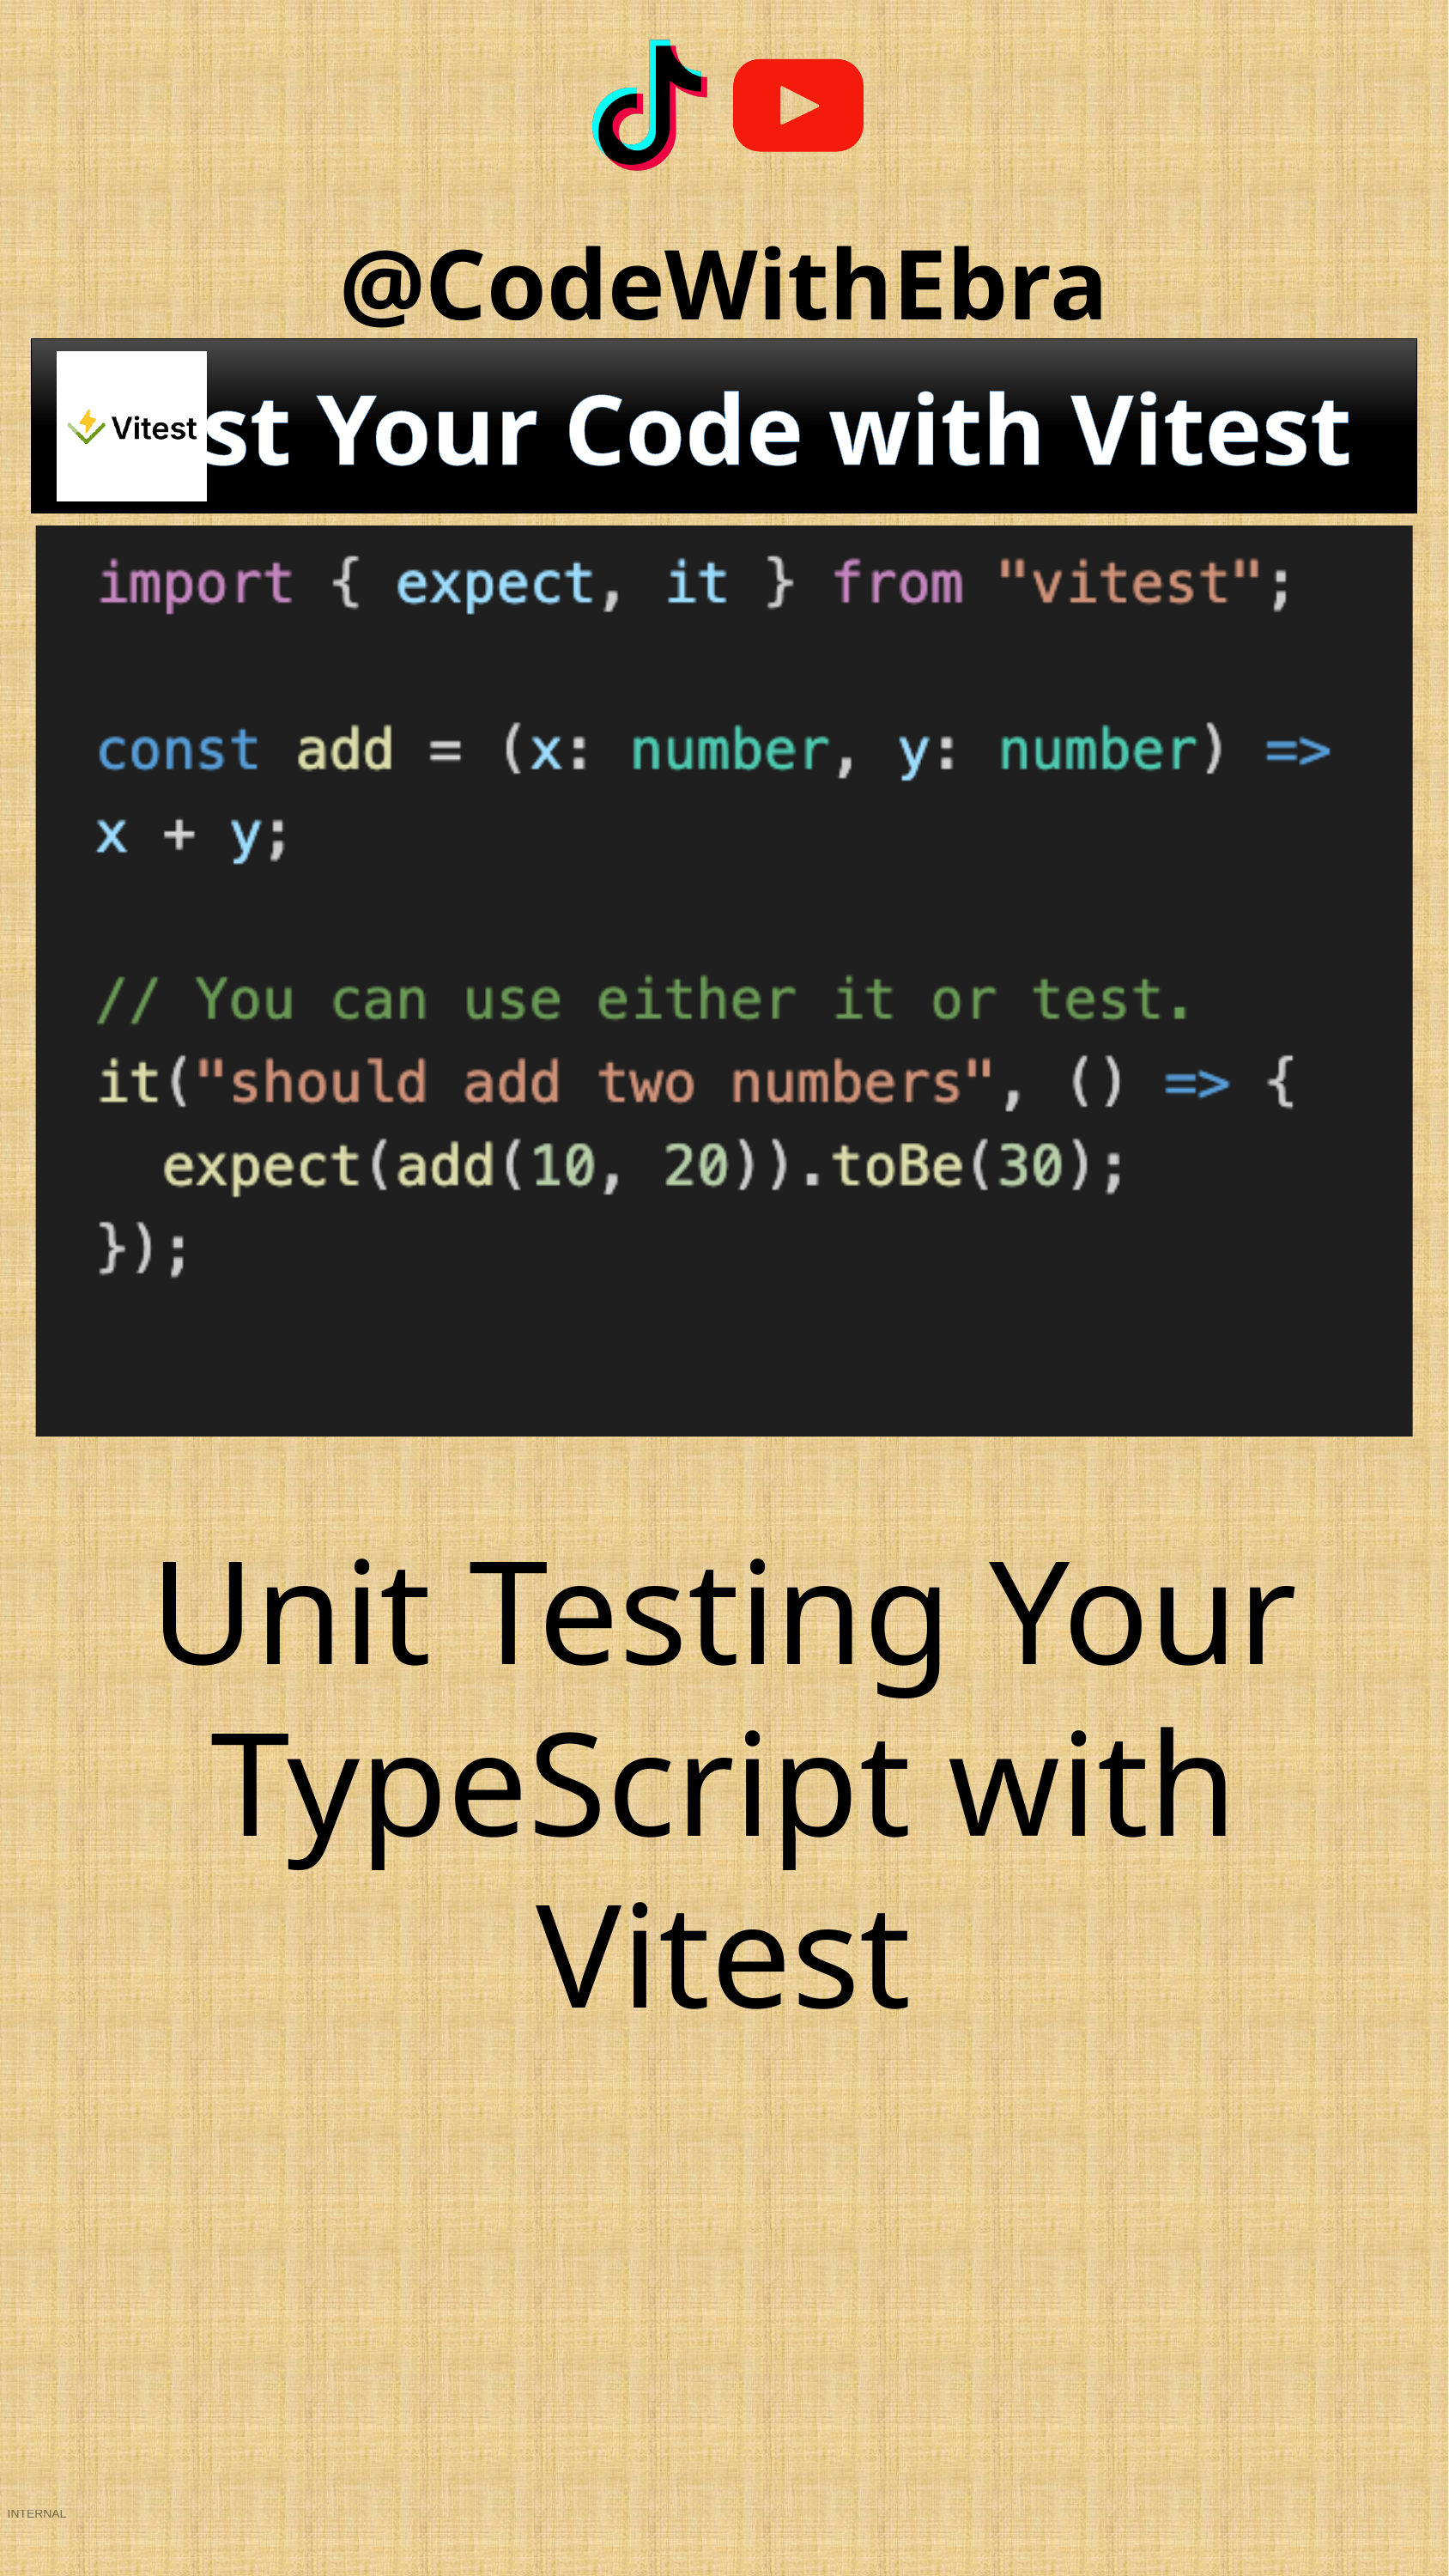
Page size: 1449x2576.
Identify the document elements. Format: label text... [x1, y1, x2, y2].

text_box Test Your Code with Vitest [31, 338, 1417, 513]
picture [0, 0, 1449, 2576]
text_box Unit Testing Your TypeScript with Vitest [47, 1515, 1401, 1905]
